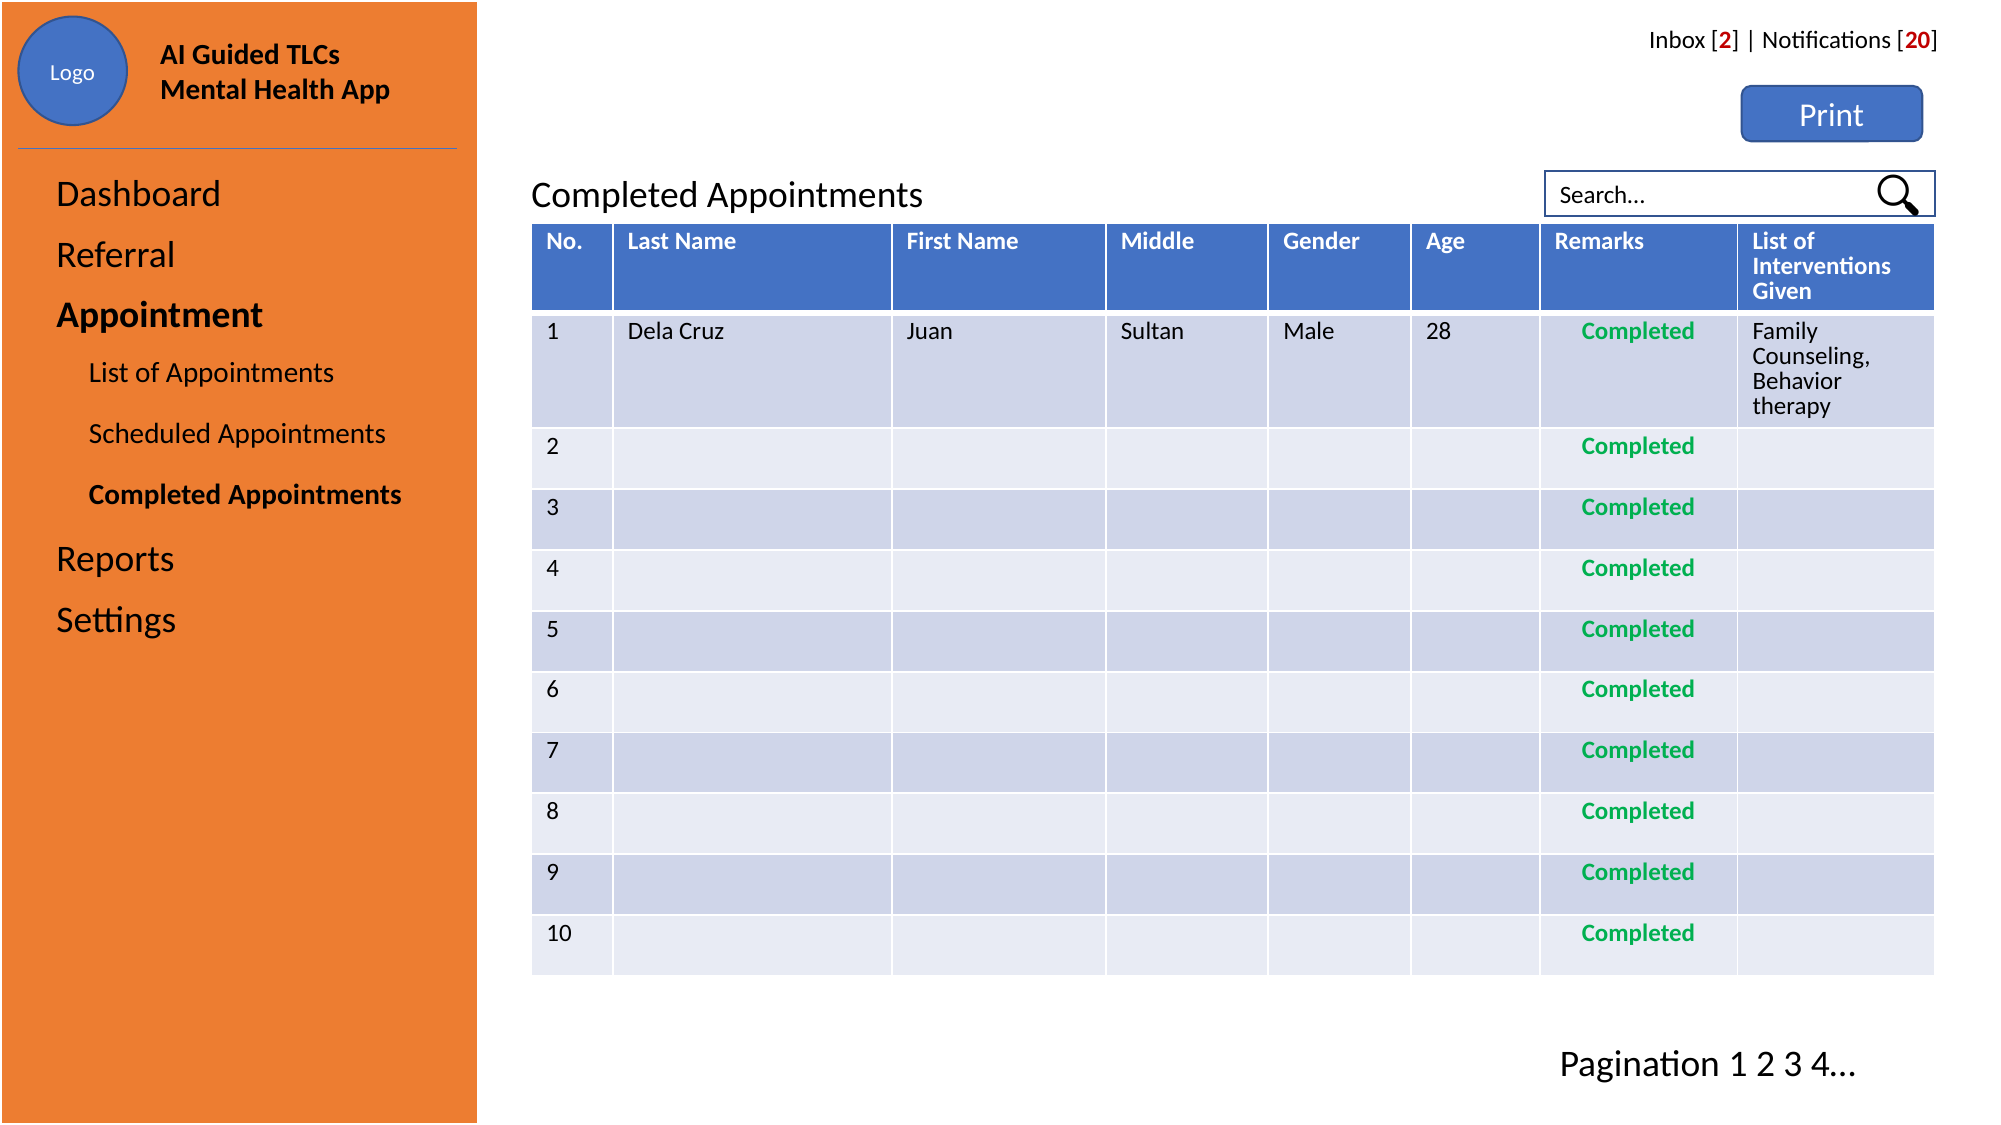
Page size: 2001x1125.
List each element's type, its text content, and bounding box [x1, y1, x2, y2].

table_cell [1412, 733, 1539, 792]
table_cell [1107, 612, 1267, 671]
table_cell [893, 855, 1105, 914]
table_cell Completed [1541, 916, 1737, 975]
table_cell 6 [532, 673, 612, 732]
table_cell 5 [532, 612, 612, 671]
table_header Last Name [614, 224, 891, 310]
table_cell Referral [41, 231, 438, 292]
table_cell [614, 916, 891, 975]
table_cell Reports [41, 536, 438, 596]
text_box Inbox [2] | Notifications [20] [1553, 16, 1953, 62]
table_header Age [1412, 224, 1539, 310]
table_cell List of Appointments [41, 353, 438, 414]
table_cell Male [1269, 316, 1410, 427]
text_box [18, 16, 458, 149]
table_cell [1107, 733, 1267, 792]
table_cell Appointment [41, 292, 438, 353]
table_cell [1738, 612, 1934, 671]
table_cell [1738, 429, 1934, 488]
table_cell Completed [1541, 794, 1737, 853]
table_cell [614, 490, 891, 549]
table_cell Completed [1541, 490, 1737, 549]
table_cell [1107, 429, 1267, 488]
table_cell 1 [532, 316, 612, 427]
table_cell [893, 490, 1105, 549]
table_cell [1107, 551, 1267, 610]
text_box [1545, 170, 1936, 220]
table_cell Completed [1541, 612, 1737, 671]
table_cell [1412, 673, 1539, 732]
table_cell [1269, 855, 1410, 914]
table_cell [1738, 551, 1934, 610]
table_cell Dela Cruz [614, 316, 891, 427]
table_cell [1738, 855, 1934, 914]
table_cell 8 [532, 794, 612, 853]
table_header No. [532, 224, 612, 310]
table_cell [1738, 794, 1934, 853]
table_cell 2 [532, 429, 612, 488]
table_cell [1269, 429, 1410, 488]
table_cell [893, 916, 1105, 975]
table_cell 28 [1412, 316, 1539, 427]
table_cell [614, 612, 891, 671]
table_cell Completed Appointments [41, 475, 438, 536]
table_cell [614, 733, 891, 792]
table_cell Juan [893, 316, 1105, 427]
table_cell [1738, 733, 1934, 792]
table_header Remarks [1541, 224, 1737, 310]
table_cell [1412, 855, 1539, 914]
table_cell [614, 673, 891, 732]
table_cell [893, 612, 1105, 671]
text_box Pagination 1 2 3 4… [1545, 1031, 1936, 1092]
table_cell Sultan [1107, 316, 1267, 427]
table_cell 3 [532, 490, 612, 549]
table_cell 4 [532, 551, 612, 610]
table_header Gender [1269, 224, 1410, 310]
table_cell Scheduled Appointments [41, 414, 438, 475]
table_cell Settings [41, 596, 438, 657]
table_cell [1269, 916, 1410, 975]
table_cell [1107, 490, 1267, 549]
table_cell [1269, 733, 1410, 792]
table_cell [1738, 673, 1934, 732]
table_cell [614, 855, 891, 914]
table_header First Name [893, 224, 1105, 310]
table_cell [1412, 490, 1539, 549]
table_cell Completed [1541, 551, 1737, 610]
table_cell [1412, 551, 1539, 610]
table_cell [1107, 855, 1267, 914]
table_cell Completed [1541, 733, 1737, 792]
table_cell [1412, 429, 1539, 488]
table_cell [1269, 794, 1410, 853]
table_cell Completed [1541, 673, 1737, 732]
table_cell [1412, 612, 1539, 671]
table_cell 9 [532, 855, 612, 914]
table_cell Family Counseling, Behavior therapy [1738, 316, 1934, 427]
text_box Completed Appointments [531, 162, 951, 222]
table_cell [893, 673, 1105, 732]
table_cell [893, 794, 1105, 853]
table_cell Completed [1541, 316, 1737, 427]
table_cell [614, 551, 891, 610]
table_cell [893, 429, 1105, 488]
table_cell [893, 733, 1105, 792]
table_cell [614, 794, 891, 853]
table_cell 10 [532, 916, 612, 975]
table_cell [1269, 490, 1410, 549]
text_box Print [1740, 84, 1924, 143]
text_box [0, 0, 481, 1125]
table_cell [1738, 490, 1934, 549]
table_cell [1269, 612, 1410, 671]
table_cell [1107, 794, 1267, 853]
table_cell Completed [1541, 429, 1737, 488]
table_cell [1107, 673, 1267, 732]
table_header List of Interventions Given [1738, 224, 1934, 310]
table_cell [893, 551, 1105, 610]
table_cell Completed [1541, 855, 1737, 914]
table_header Middle [1107, 224, 1267, 310]
table_cell [1269, 551, 1410, 610]
table_cell 7 [532, 733, 612, 792]
table_cell [1412, 916, 1539, 975]
table_cell [1412, 794, 1539, 853]
table_cell [614, 429, 891, 488]
table_header Dashboard [41, 171, 438, 231]
table_cell [1107, 916, 1267, 975]
table_cell [1738, 916, 1934, 975]
table_cell [1269, 673, 1410, 732]
